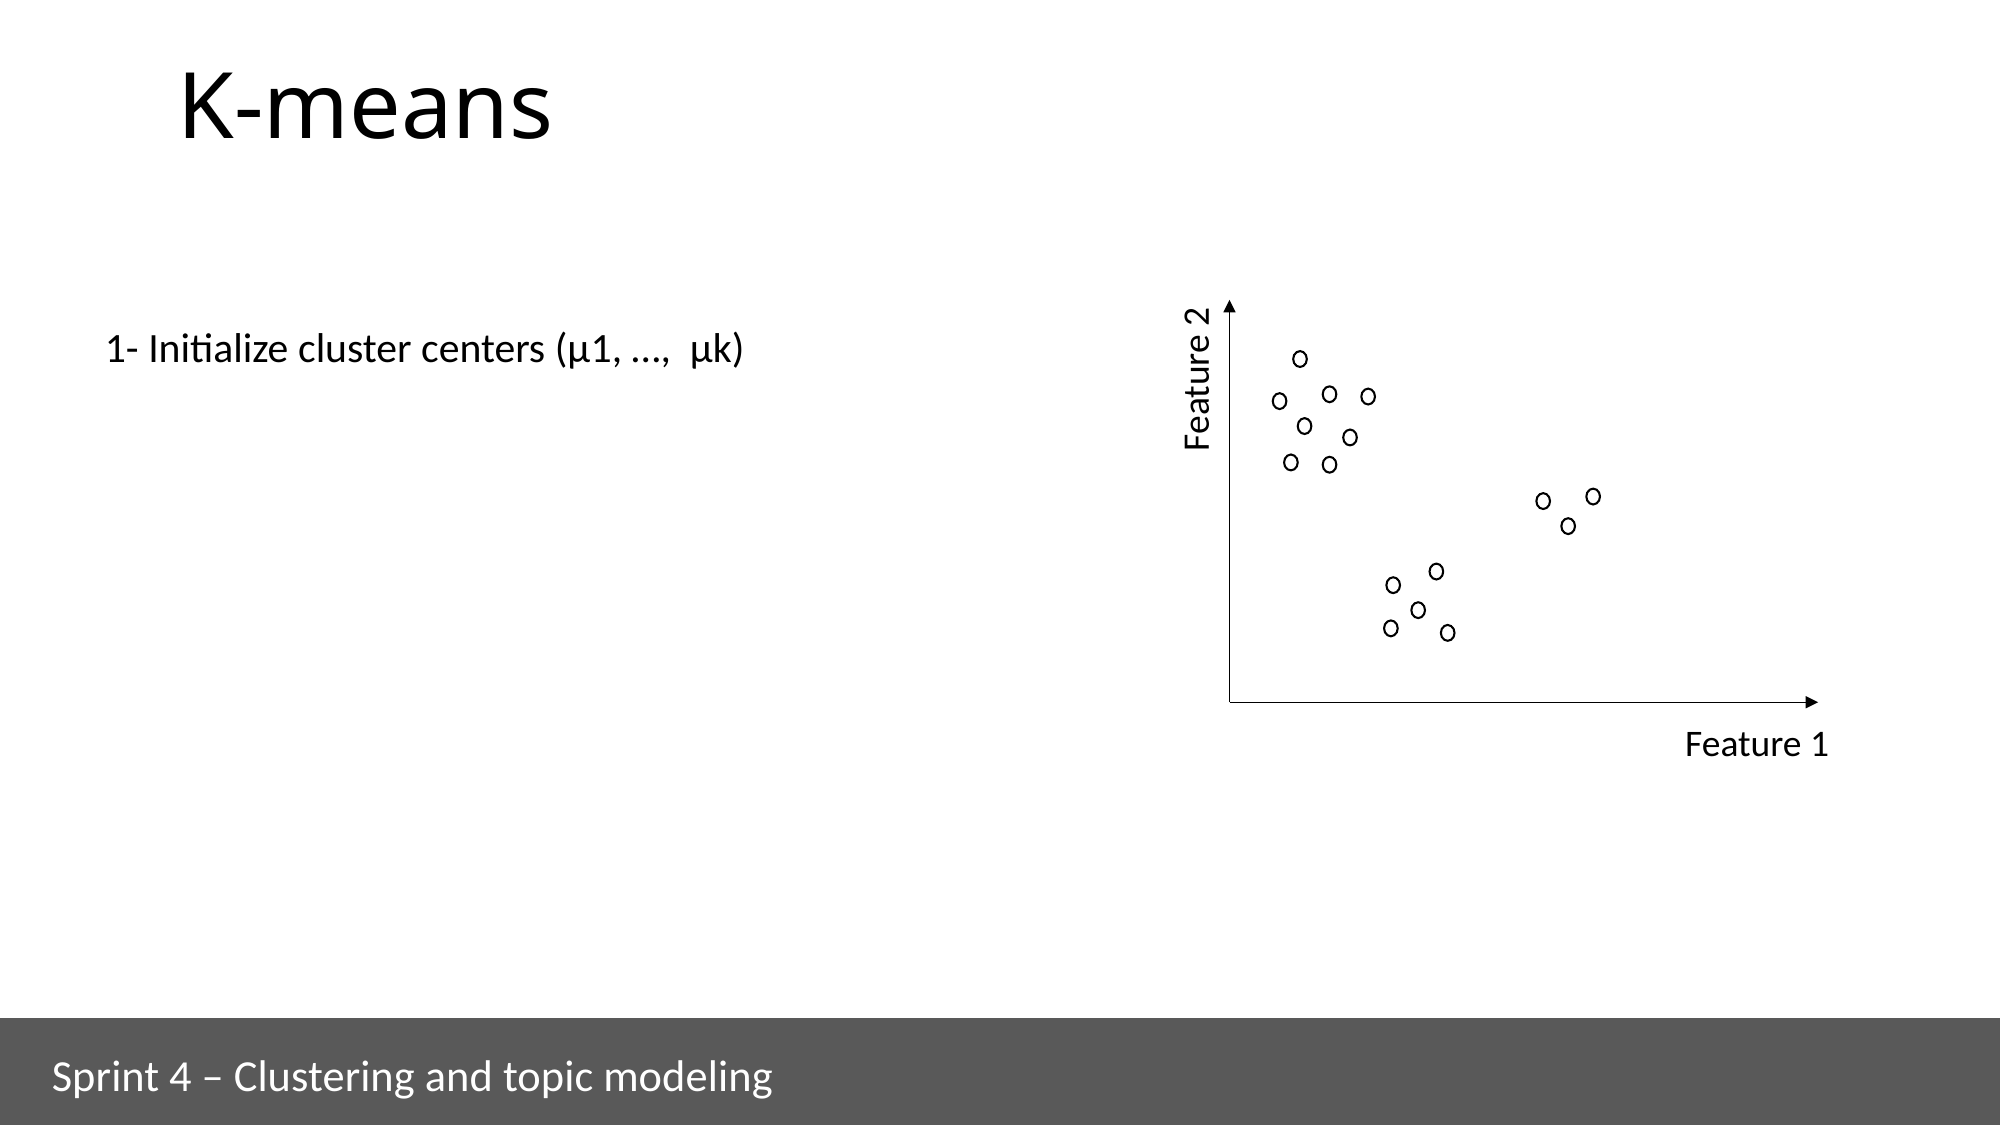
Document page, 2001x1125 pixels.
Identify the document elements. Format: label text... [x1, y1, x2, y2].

text_box [1383, 619, 1399, 638]
list 1- Initialize cluster centers (μ1, …, μk) [89, 227, 1081, 805]
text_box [0, 1019, 2000, 1125]
text_box [1560, 517, 1577, 536]
text_box [1296, 417, 1313, 436]
text_box [1439, 623, 1456, 642]
text_box [1321, 385, 1338, 404]
text_box Feature 1 [1670, 711, 1869, 772]
text_box Feature 2 [1163, 268, 1224, 466]
title K-means [162, 0, 1888, 218]
text_box [1410, 601, 1427, 620]
text_box [1342, 428, 1358, 447]
text_box [1321, 455, 1338, 474]
text_box [1360, 387, 1377, 406]
text_box [1385, 576, 1402, 595]
text_box [1283, 453, 1299, 472]
text_box [1271, 392, 1288, 411]
text_box [1535, 492, 1552, 511]
text_box [1292, 349, 1308, 369]
text_box [1428, 562, 1445, 581]
text_box [1585, 487, 1602, 506]
